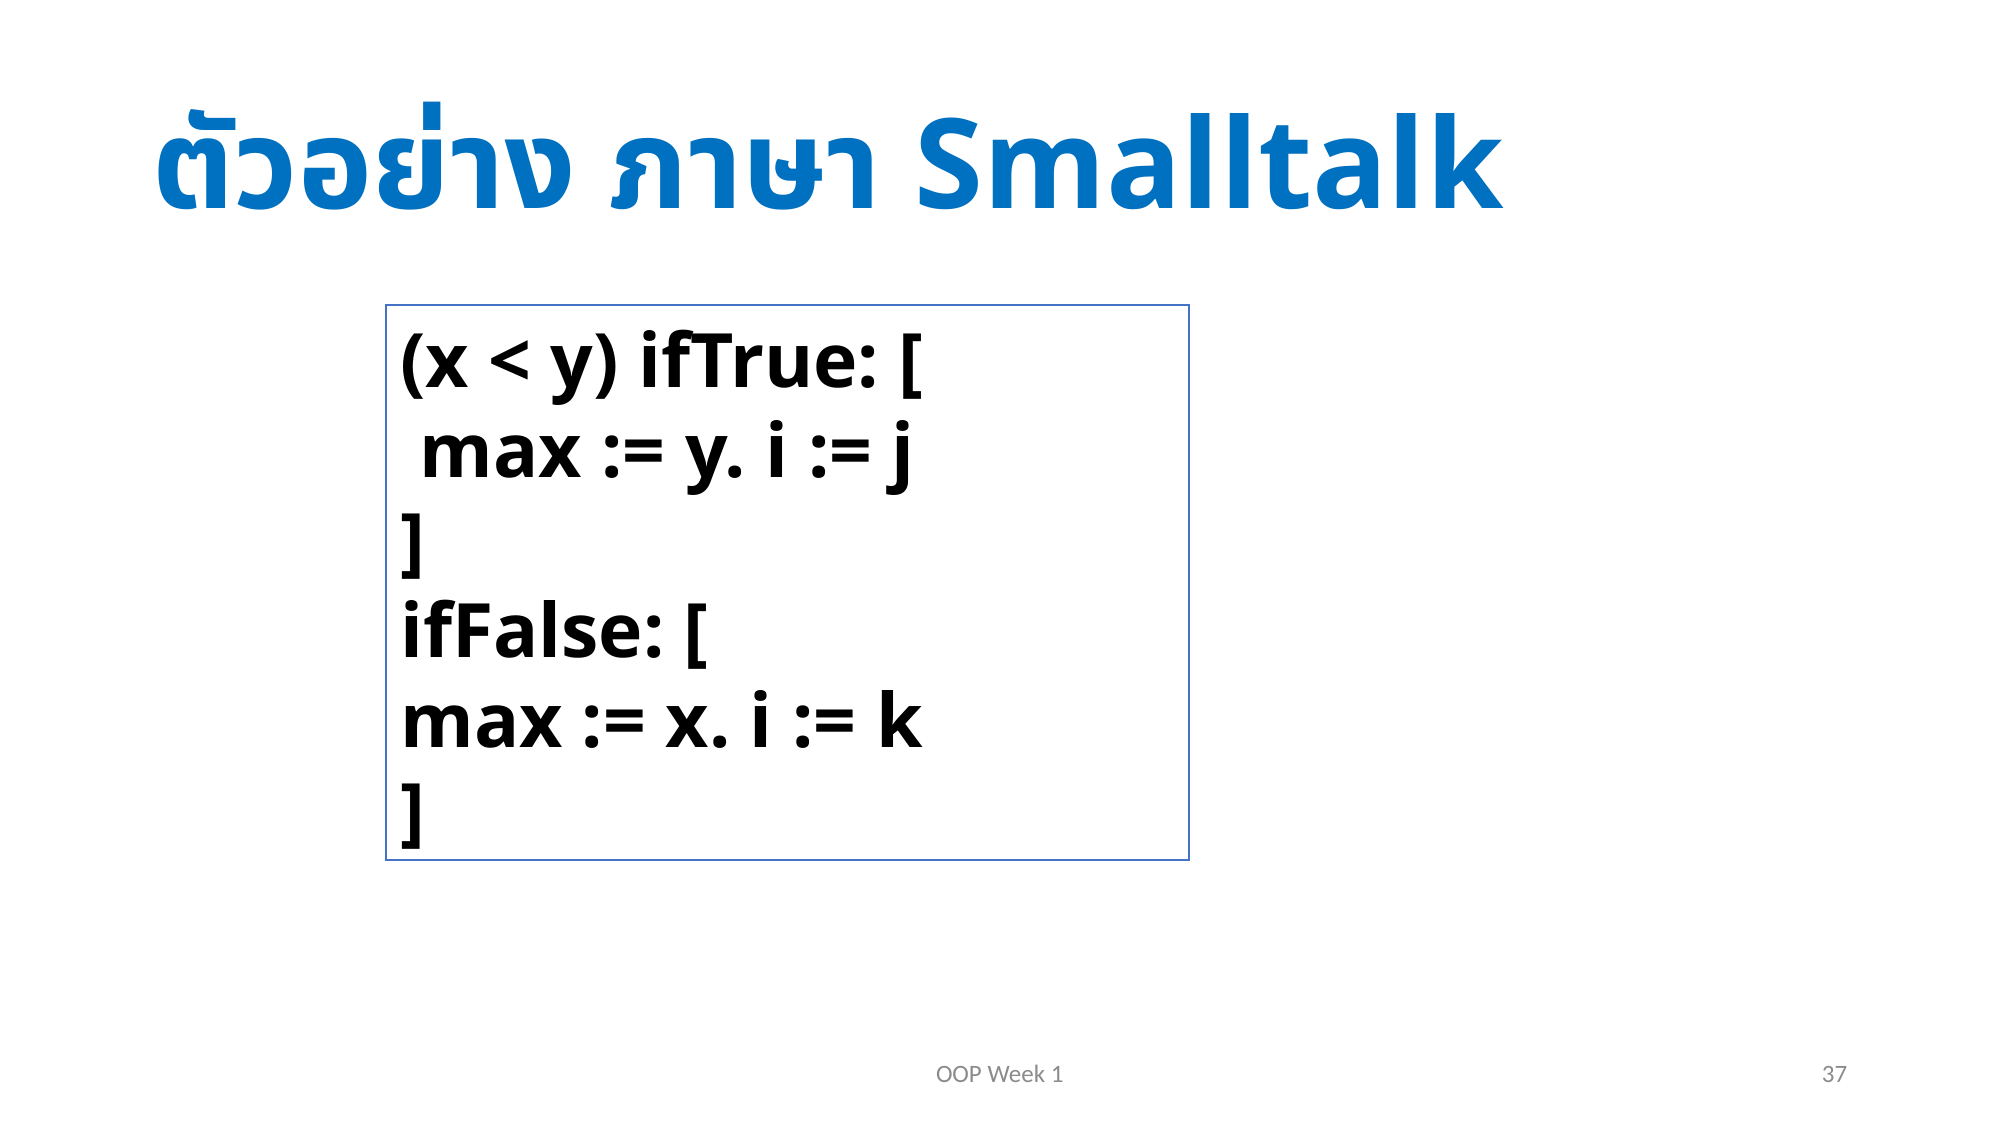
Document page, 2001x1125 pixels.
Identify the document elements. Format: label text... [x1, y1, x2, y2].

text_box (x < y) ifTrue: [ max := y. i := j ] ifFalse: [ max := x. i := k ] [385, 304, 1190, 861]
footer OOP Week 1 [662, 1042, 1338, 1103]
title ตัวอย่าง ภาษา Smalltalk [137, 59, 1863, 278]
slide_number 37 [1412, 1042, 1863, 1103]
